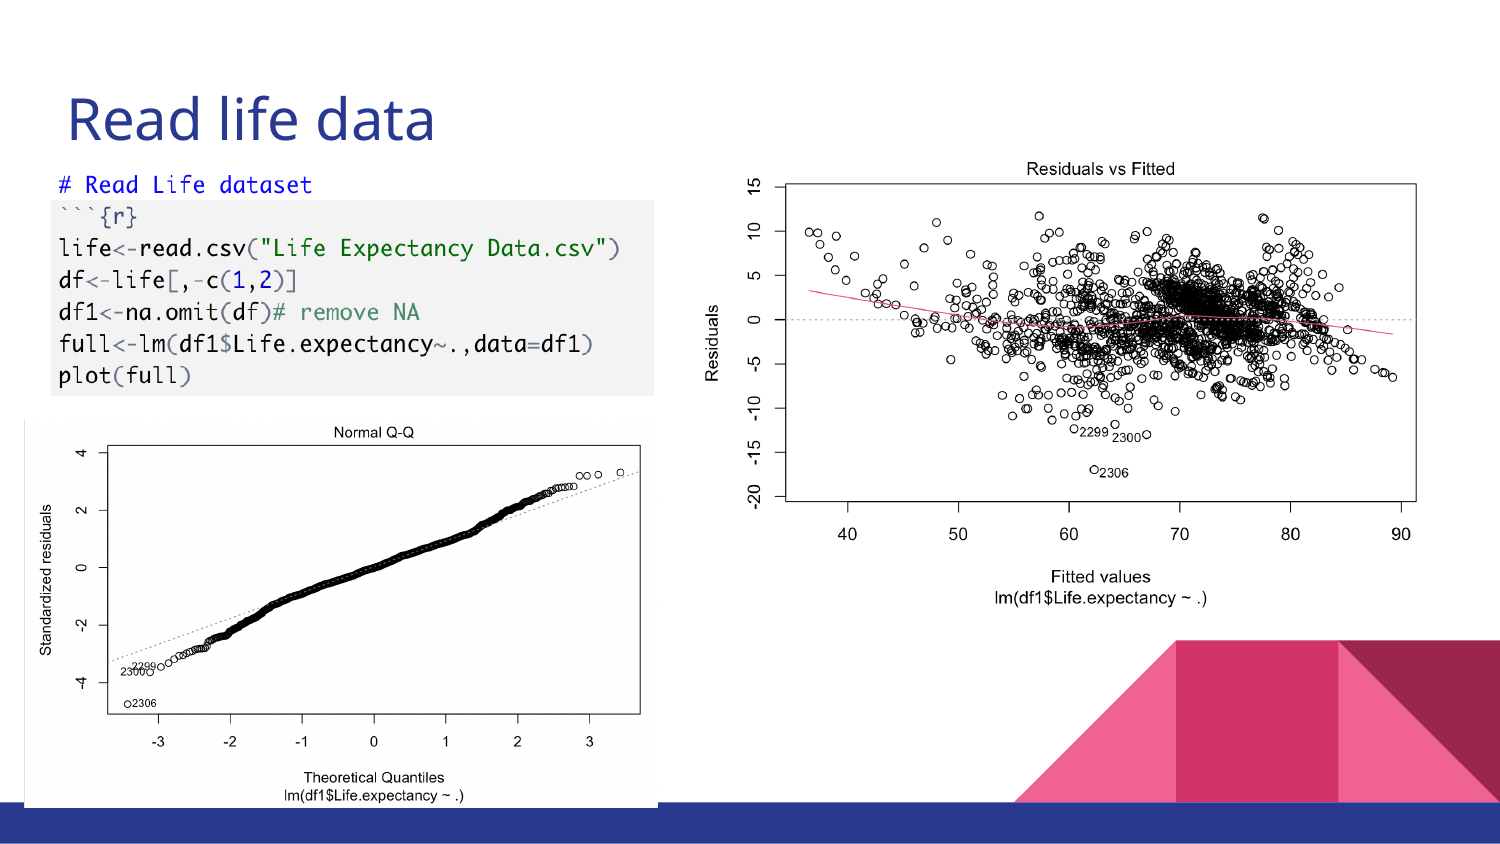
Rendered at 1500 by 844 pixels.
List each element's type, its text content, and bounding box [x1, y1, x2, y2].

picture [692, 153, 1436, 617]
picture [24, 420, 658, 809]
title Read life data [51, 67, 1449, 167]
picture [50, 166, 655, 396]
